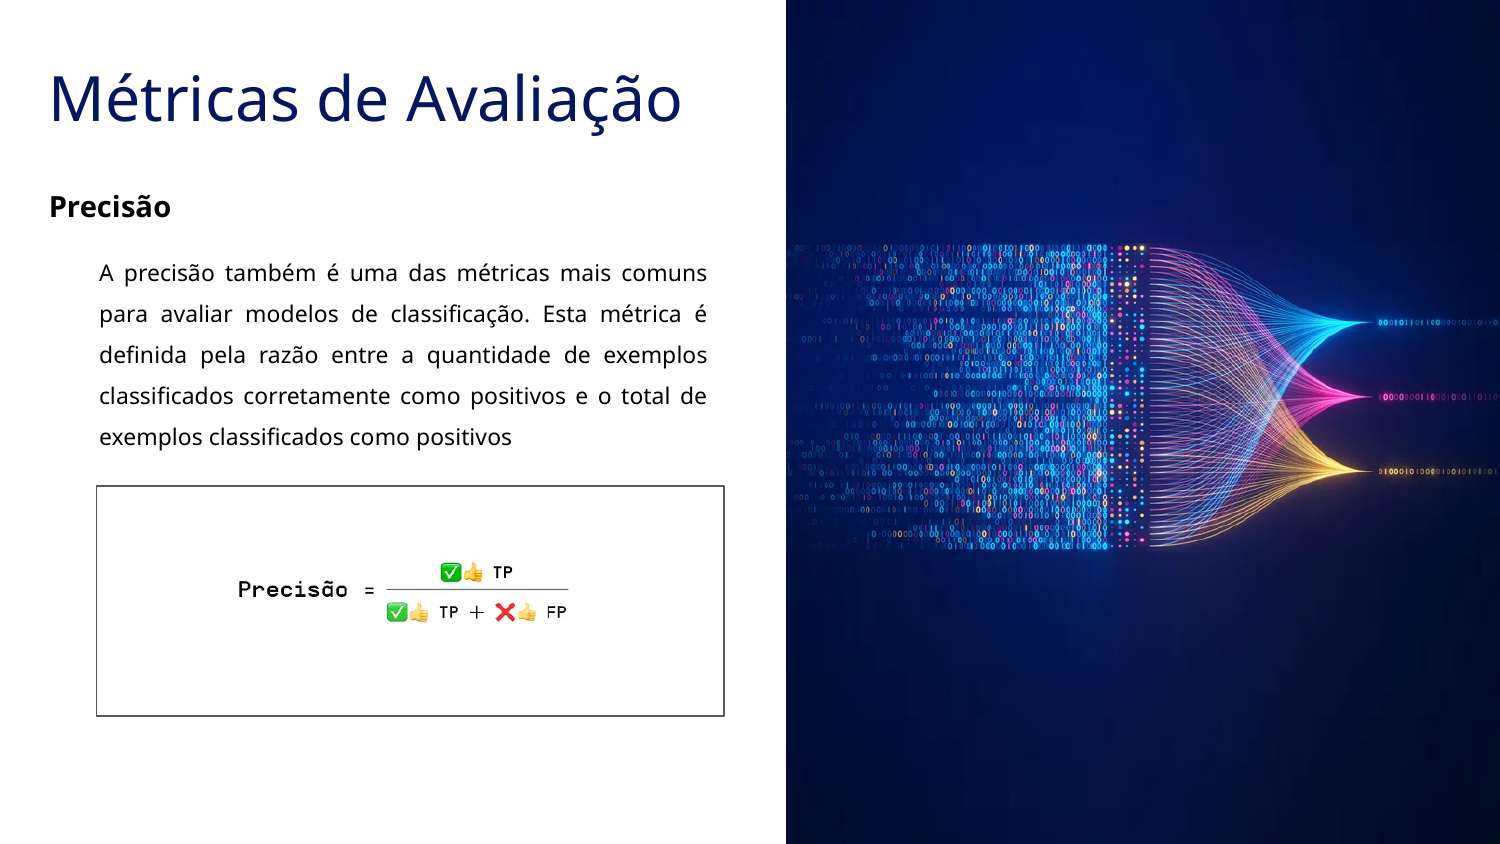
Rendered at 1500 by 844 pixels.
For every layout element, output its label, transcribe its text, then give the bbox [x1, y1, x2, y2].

text_box Precisão [33, 155, 414, 238]
picture [96, 486, 724, 716]
title A precisão também é uma das métricas mais comuns para avaliar modelos de classificação. Esta métrica é definida pela razão entre a quantidade de exemplos classificados corretamente como positivos e o total de exemplos classificados como positivos [84, 229, 724, 496]
title Métricas de Avaliação [33, 44, 780, 156]
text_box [785, 0, 1500, 844]
